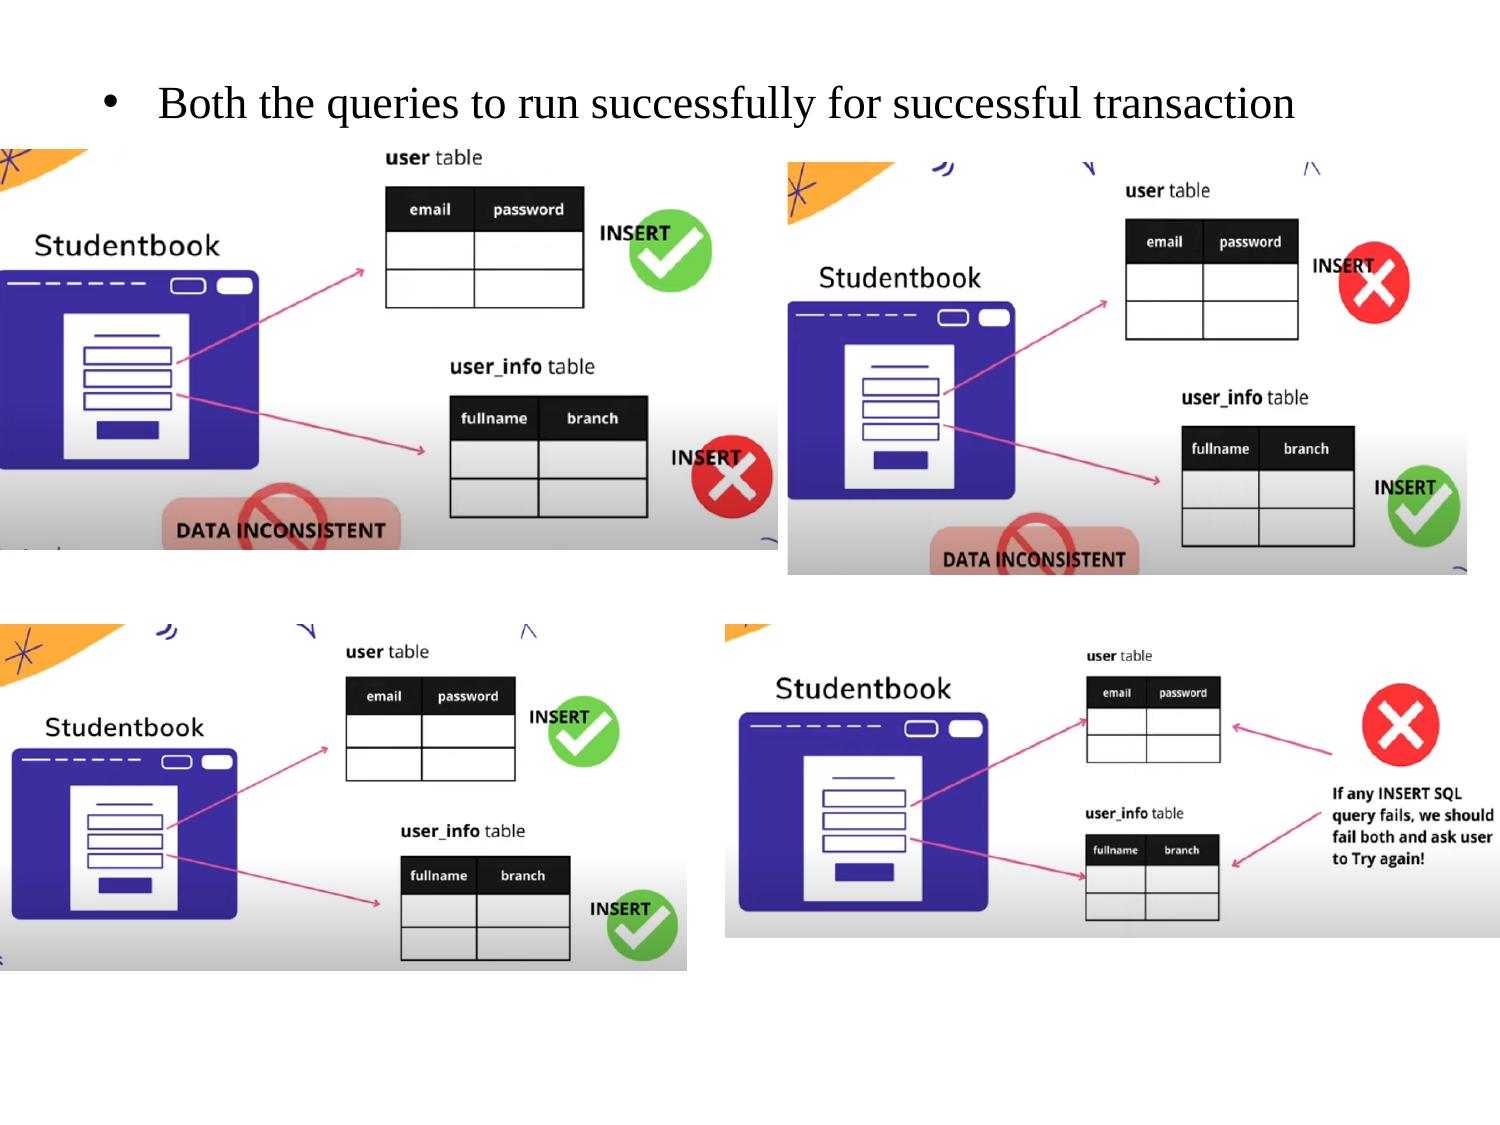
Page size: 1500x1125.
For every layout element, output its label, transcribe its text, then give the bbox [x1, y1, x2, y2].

list Both the queries to run successfully for successful transaction [87, 37, 1438, 138]
picture [0, 624, 688, 971]
picture [724, 624, 1500, 938]
picture [0, 149, 779, 551]
picture [787, 162, 1468, 576]
